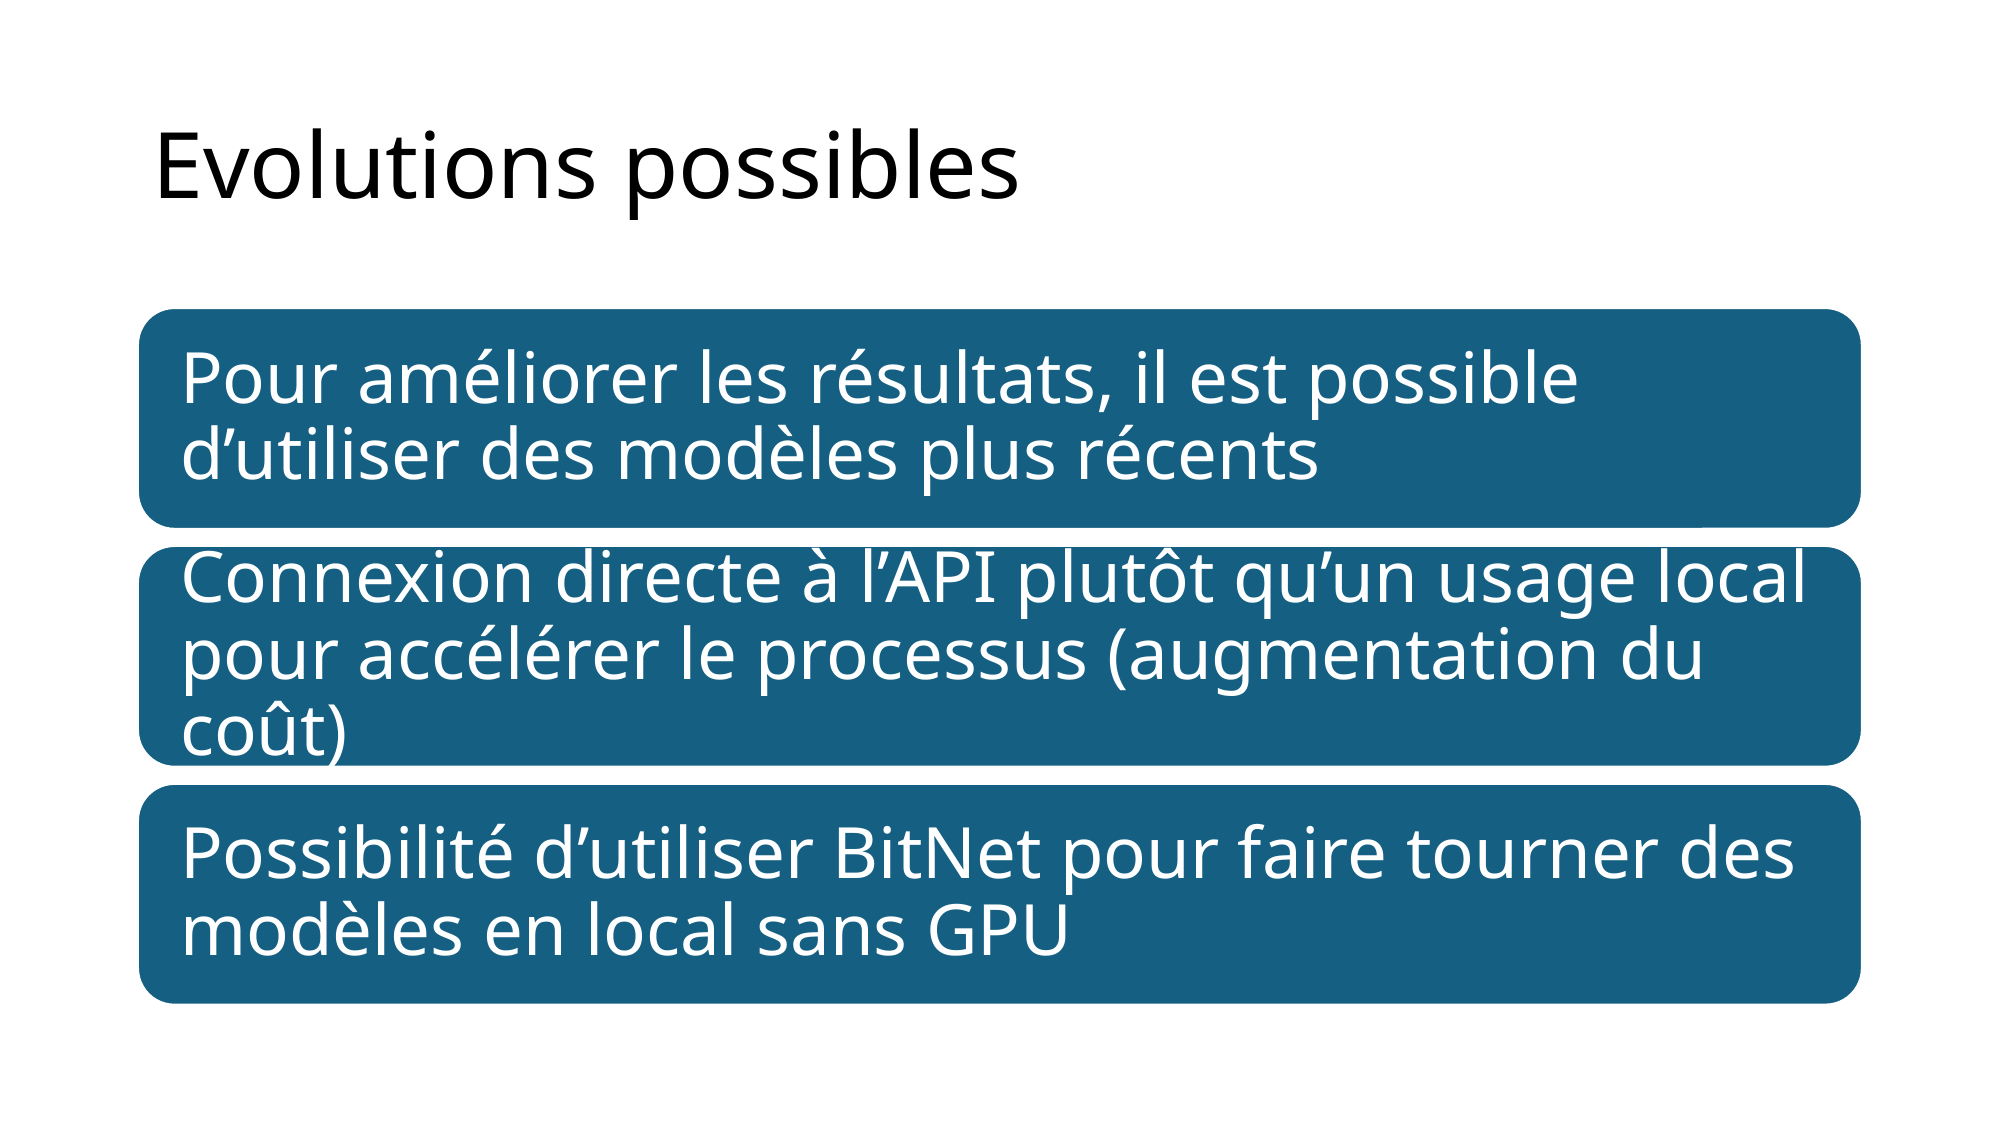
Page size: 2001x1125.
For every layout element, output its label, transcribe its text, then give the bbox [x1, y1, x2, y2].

title Evolutions possibles [137, 59, 1863, 278]
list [136, 298, 1863, 1014]
